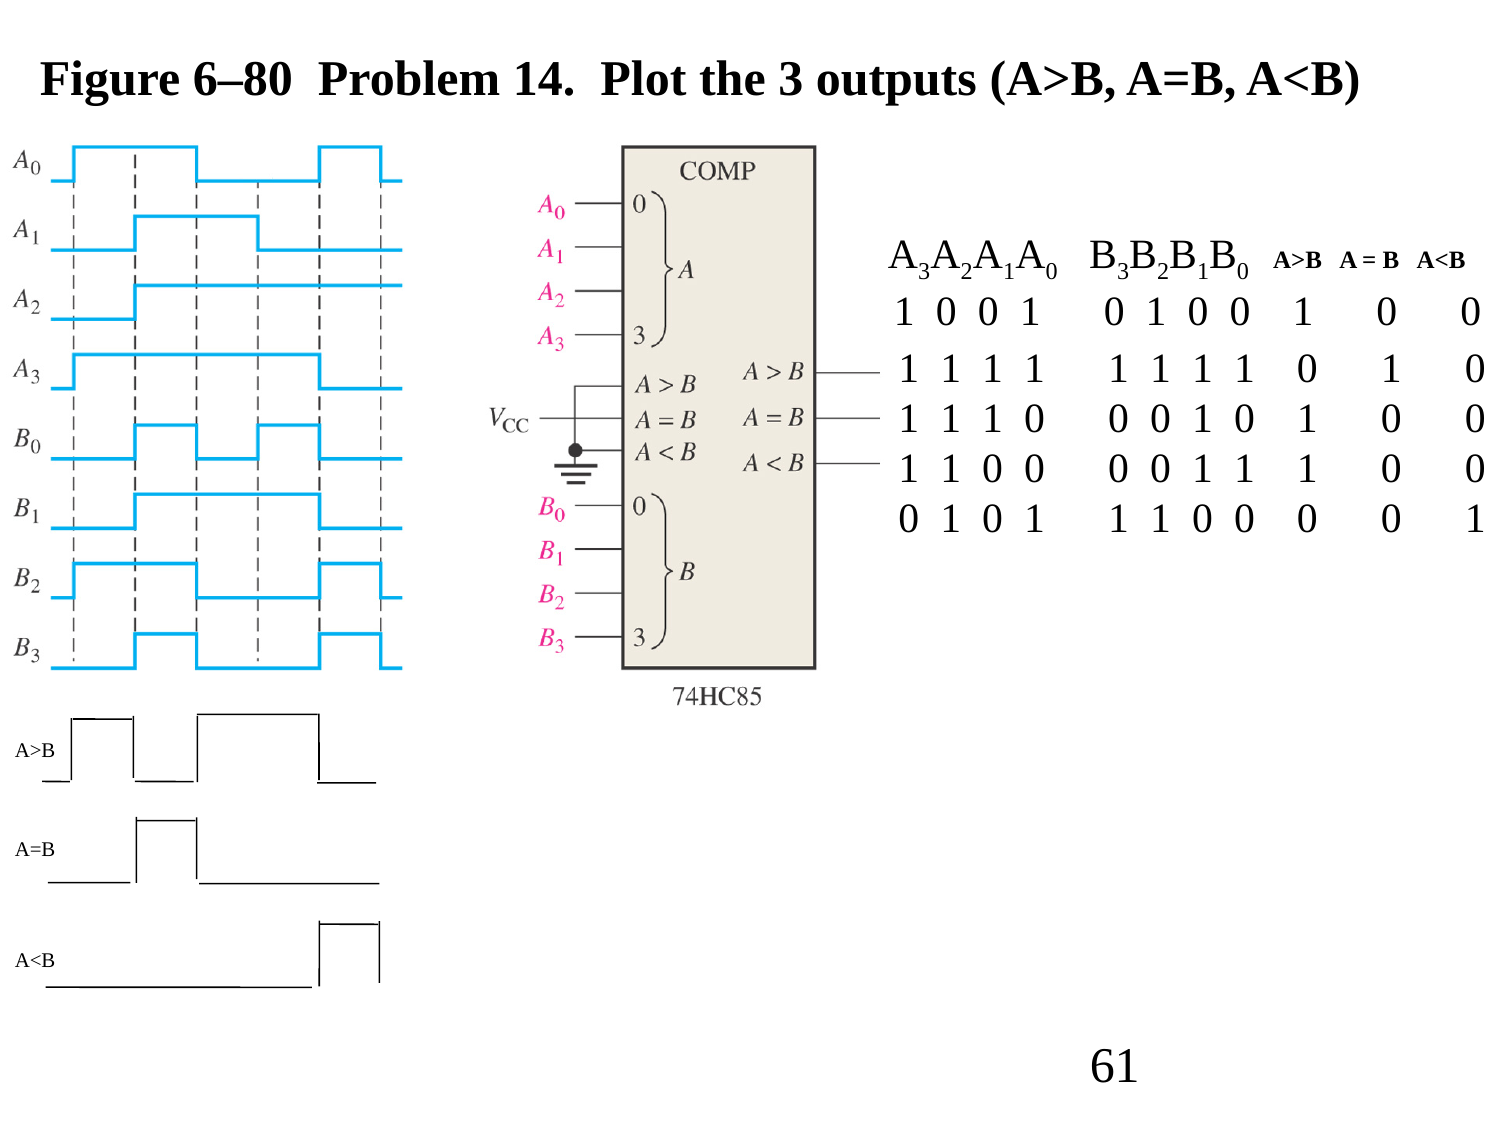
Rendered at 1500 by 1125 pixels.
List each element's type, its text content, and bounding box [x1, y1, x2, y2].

picture [0, 135, 890, 733]
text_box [0, 817, 379, 884]
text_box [0, 714, 376, 783]
title Figure 6–80 Problem 14. Plot the 3 outputs (A>B, A=B, A<B) [24, 37, 1463, 113]
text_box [0, 921, 380, 987]
text_box A3A2A1A0 B3B2B1B0 A>B A = B A<B 1 0 0 1 0 1 0 0 1 0 0 1 1 1 1 1 1 1 1 0 1 0 1 1 1 0 0 0 1 0 1 0 0 1 1 0 0 0 0 1 1 1 0 0 0 1 0 1 1 1 0 0 0 0 1 [890, 219, 1500, 549]
slide_number 61 [1074, 1025, 1386, 1098]
